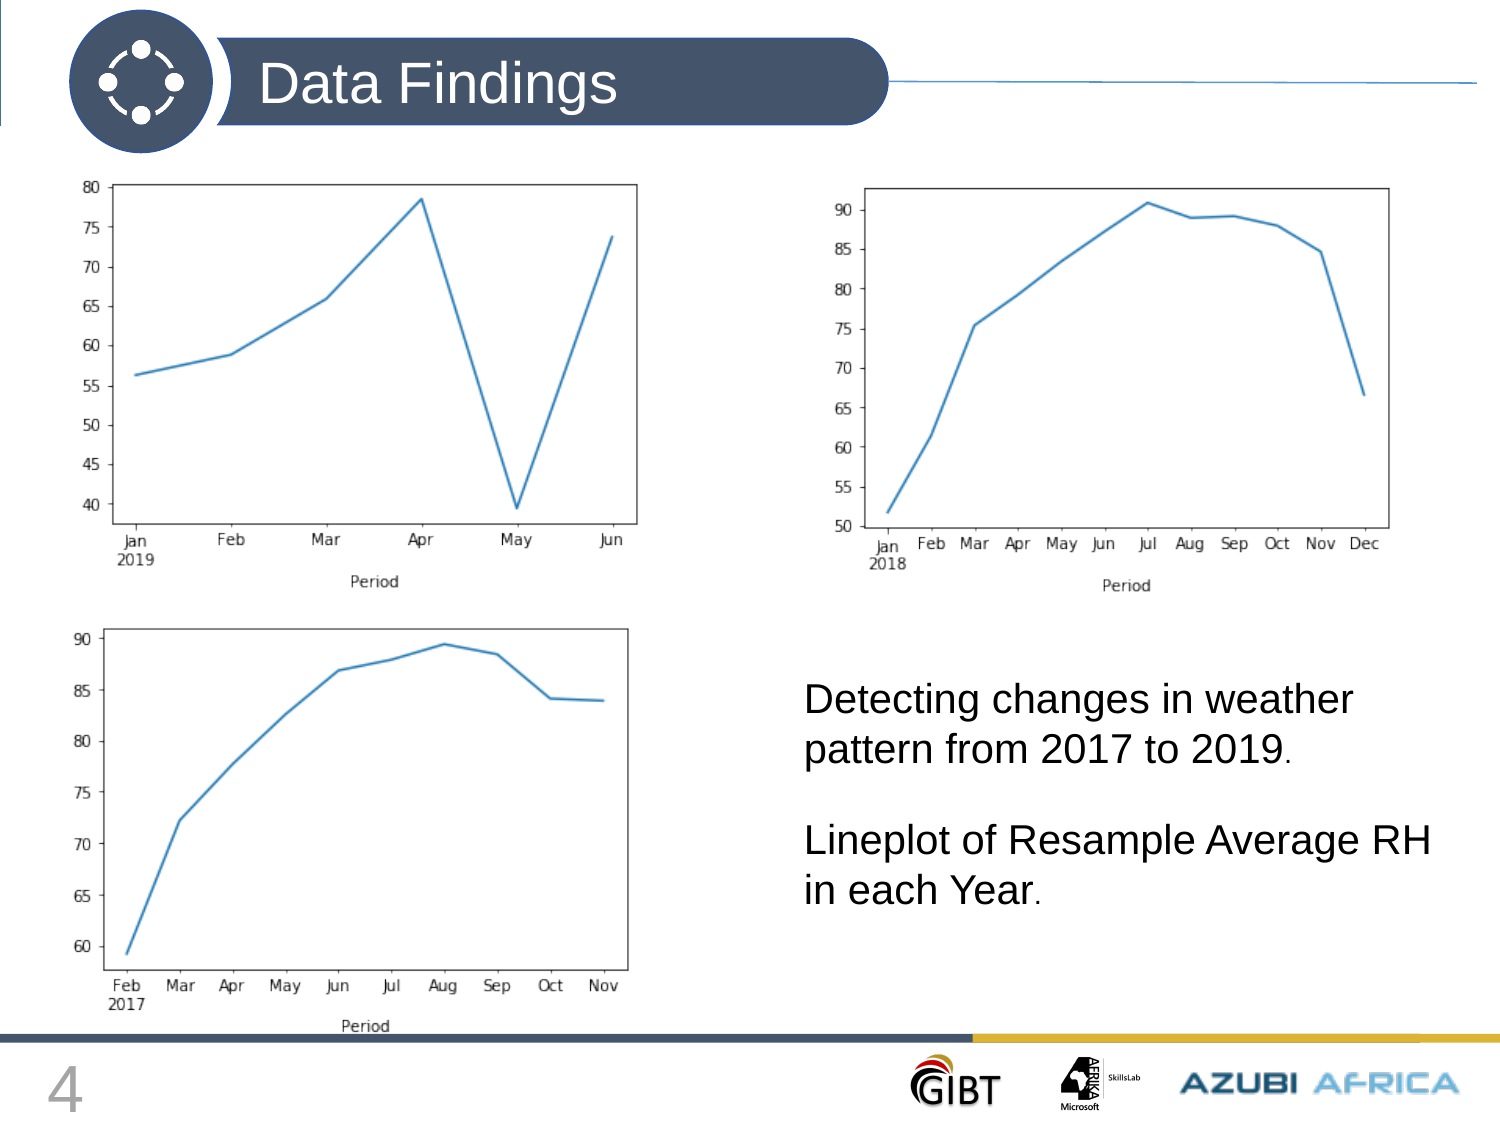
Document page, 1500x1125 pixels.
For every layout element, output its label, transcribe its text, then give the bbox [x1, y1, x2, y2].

text_box Lineplot of Resample Average RH in each Year. [789, 805, 1459, 921]
text_box [112, 146, 171, 153]
slide_number 4 [32, 1055, 93, 1116]
text_box [218, 38, 888, 125]
text_box [70, 49, 78, 114]
picture [1059, 1042, 1142, 1125]
picture [60, 619, 637, 1046]
text_box [102, 10, 180, 22]
text_box [204, 49, 212, 114]
picture [1150, 1044, 1479, 1122]
picture [909, 1053, 1003, 1109]
text_box Data Findings [243, 37, 822, 123]
picture [83, 24, 199, 139]
picture [70, 170, 646, 602]
picture [821, 177, 1398, 607]
text_box Detecting changes in weather pattern from 2017 to 2019. [789, 664, 1459, 780]
